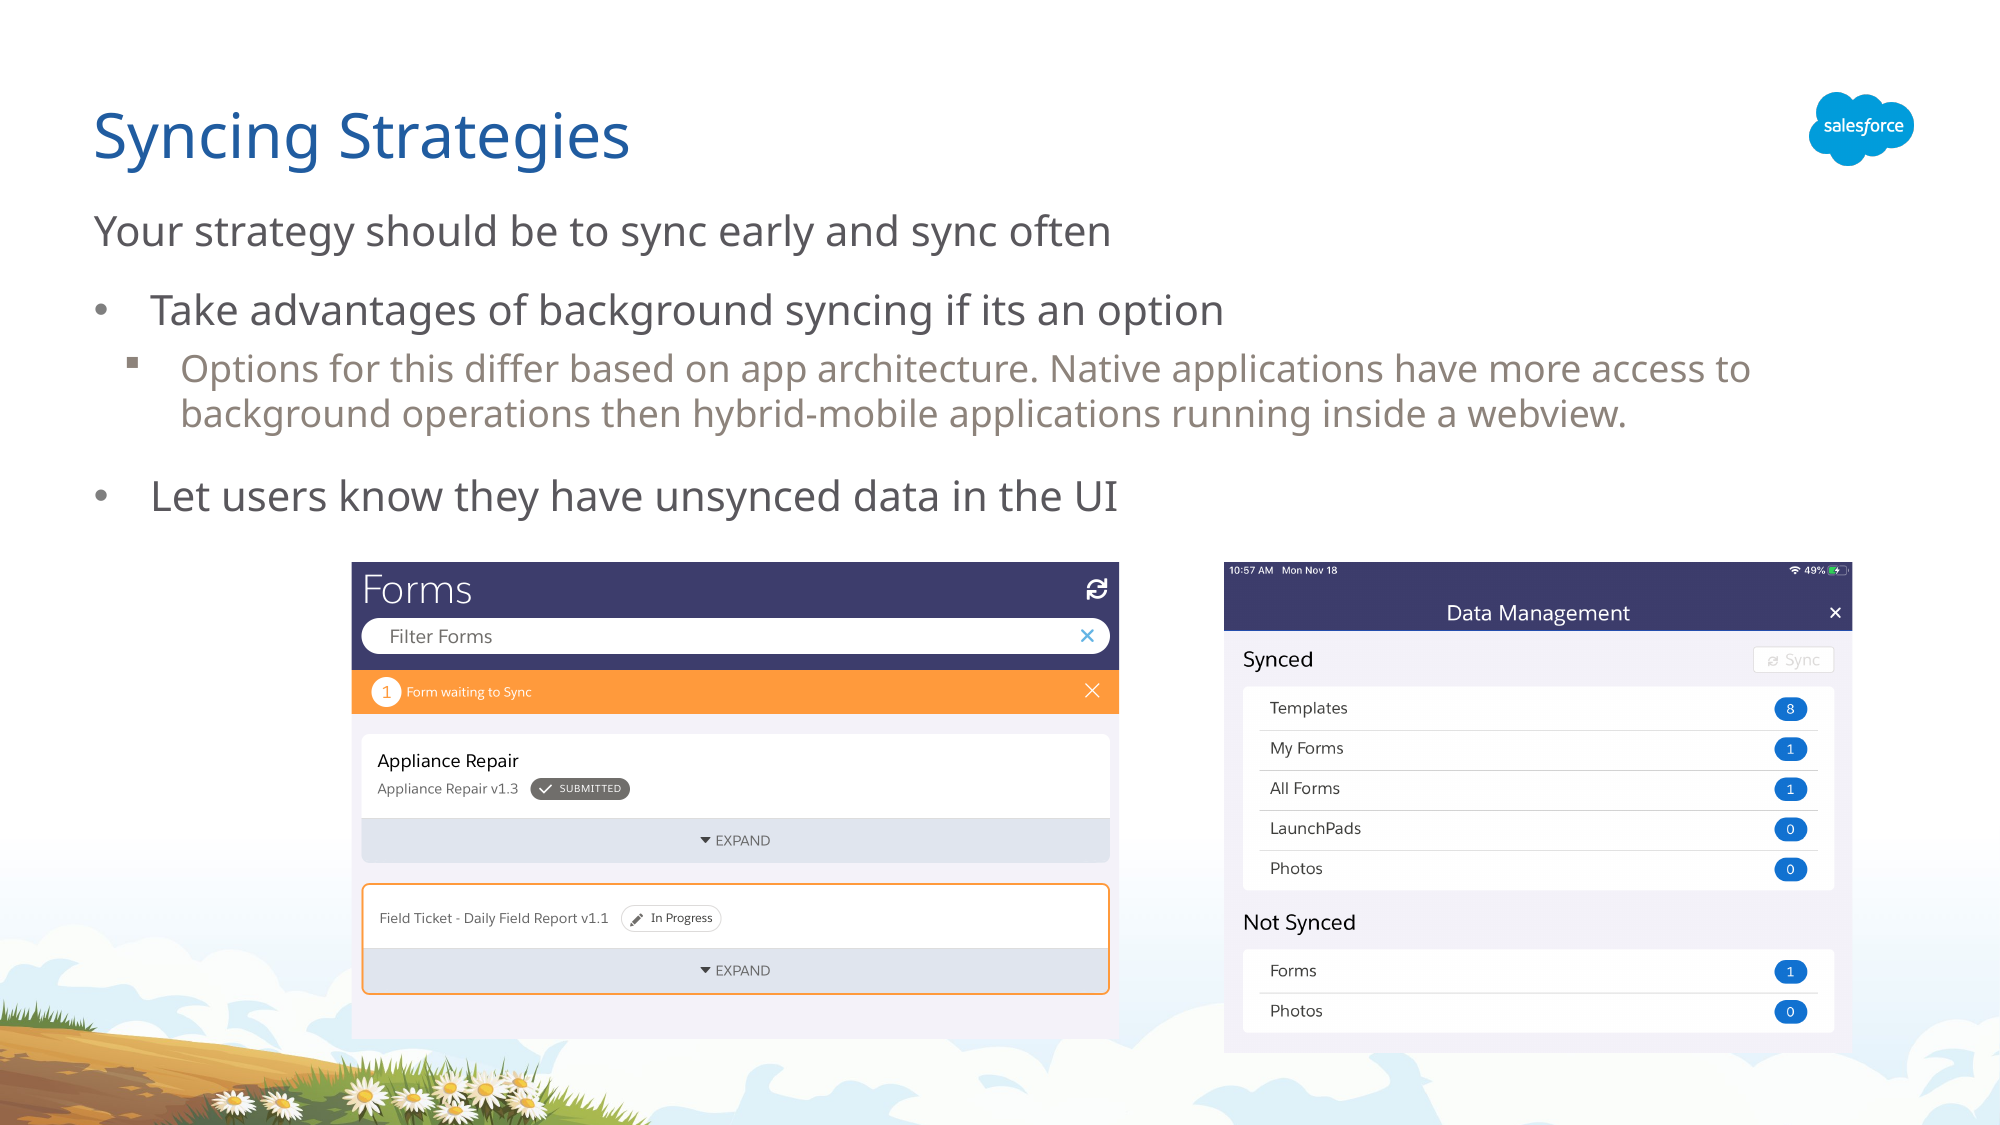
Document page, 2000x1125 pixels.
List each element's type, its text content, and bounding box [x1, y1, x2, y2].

title Syncing Strategies [93, 10, 1906, 173]
list Your strategy should be to sync early and sync often Take advantages of background syncing if its an option Options for this differ based on app architecture. Native applications have more access to background operations then hybrid-mobile applications running inside a webview. Let users know they have unsynced data in the UI [93, 205, 1906, 733]
picture [0, 0, 2000, 1125]
